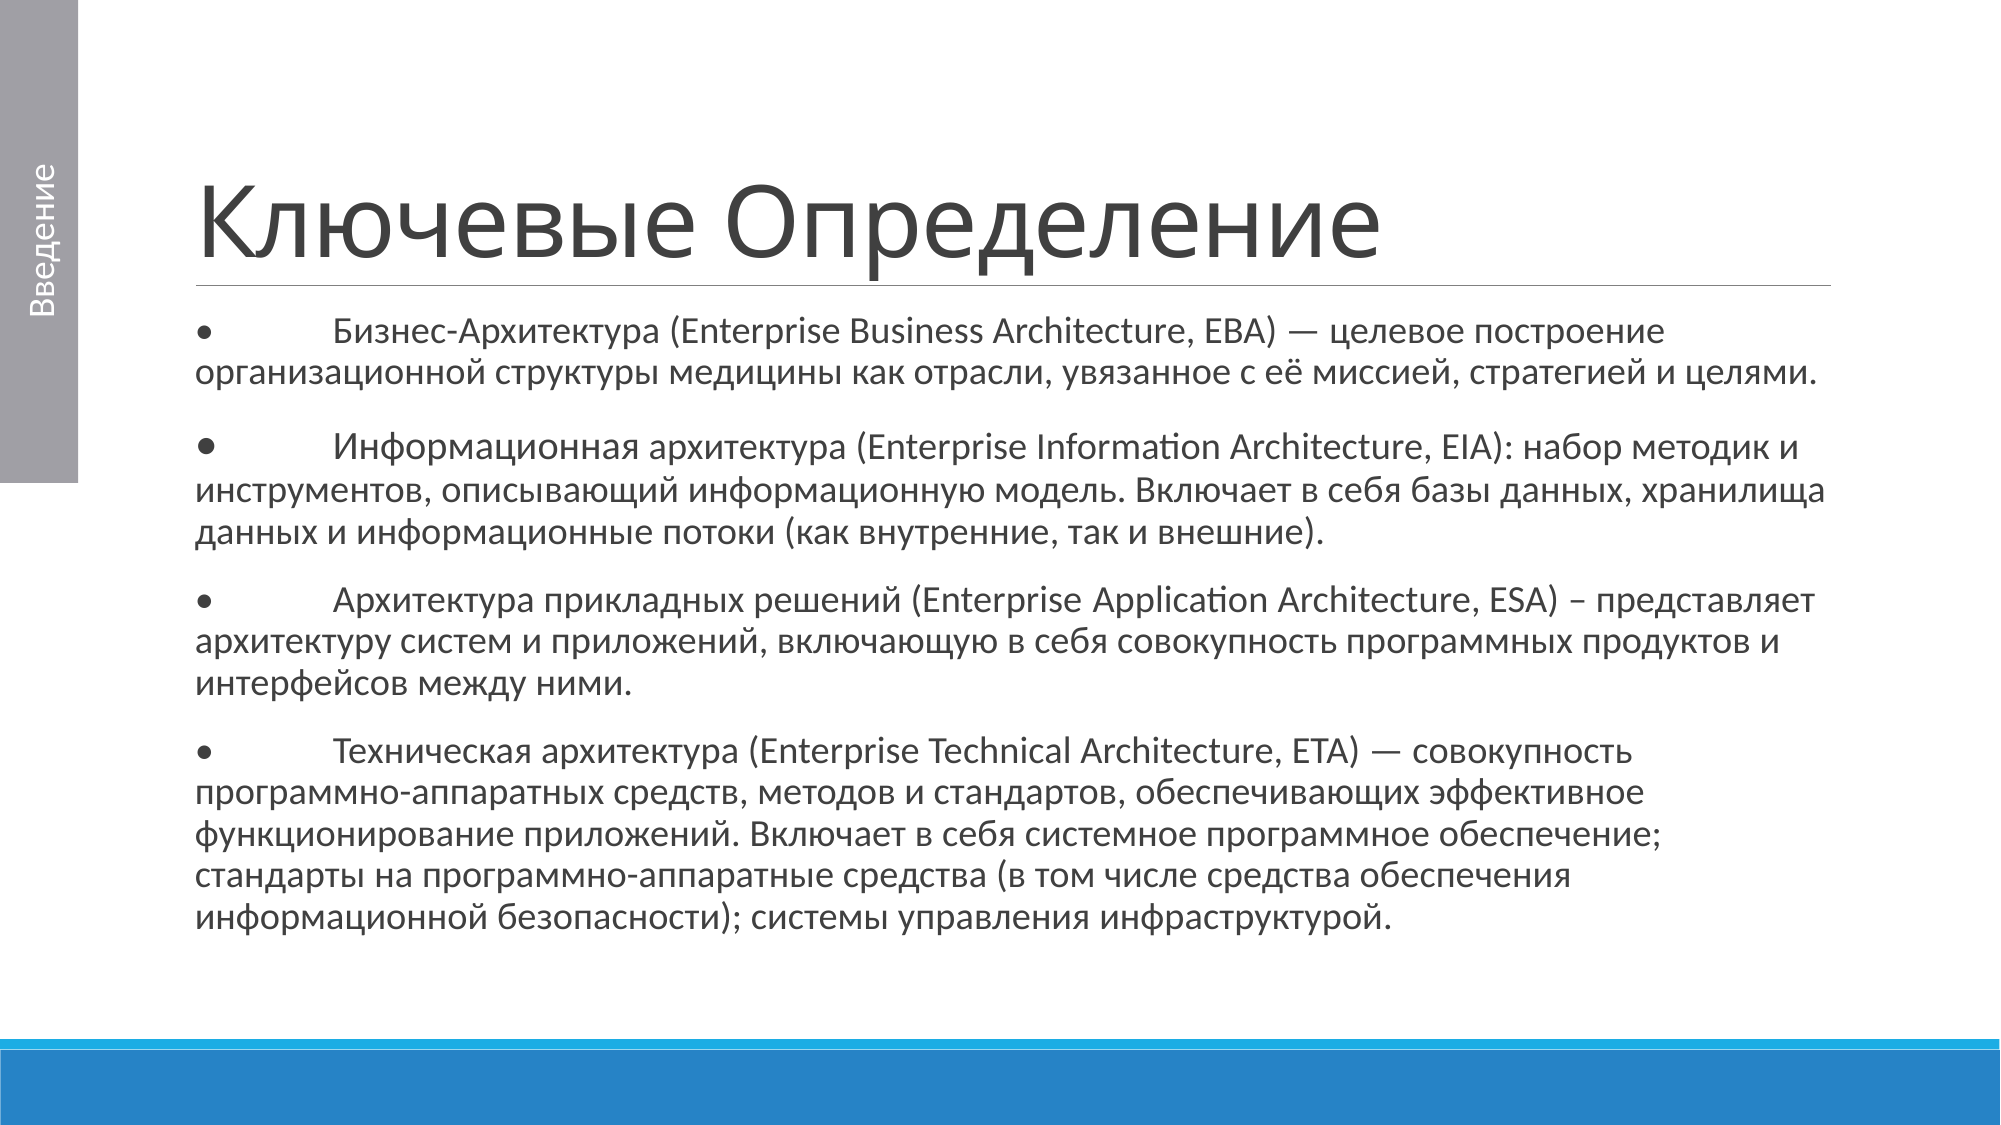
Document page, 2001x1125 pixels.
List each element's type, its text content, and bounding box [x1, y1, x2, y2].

text_box Введение [0, 0, 79, 484]
list • Бизнес-Aрхитектура (Enterprise Business Architecture, ЕВА) — целевое построение организационной структуры медицины как отрасли, увязанное с её миссией, стратегией и целями. • Информационная архитектура (Enterprise Information Architecture, EIA): набор методик и инструментов, описывающий информационную модель. Включает в себя базы данных, хранилища данных и информационные потоки (как внутренние, так и внешние). • Архитектура прикладных решений (Enterprise Application Architecture, ESA) – представляет архитектуру систем и приложений, включающую в себя совокупность программных продуктов и интерфейсов между ними. • Техническая архитектура (Enterprise Technical Architecture, ETA) — совокупность программно-аппаратных средств, методов и стандартов, обеспечивающих эффективное функционирование приложений. Включает в себя системное программное обеспечение; стандарты на программно-аппаратные средства (в том числе средства обеспечения информационной безопасности); системы управления инфраструктурой. [180, 302, 1830, 963]
title Ключевые Определение [180, 47, 1830, 285]
